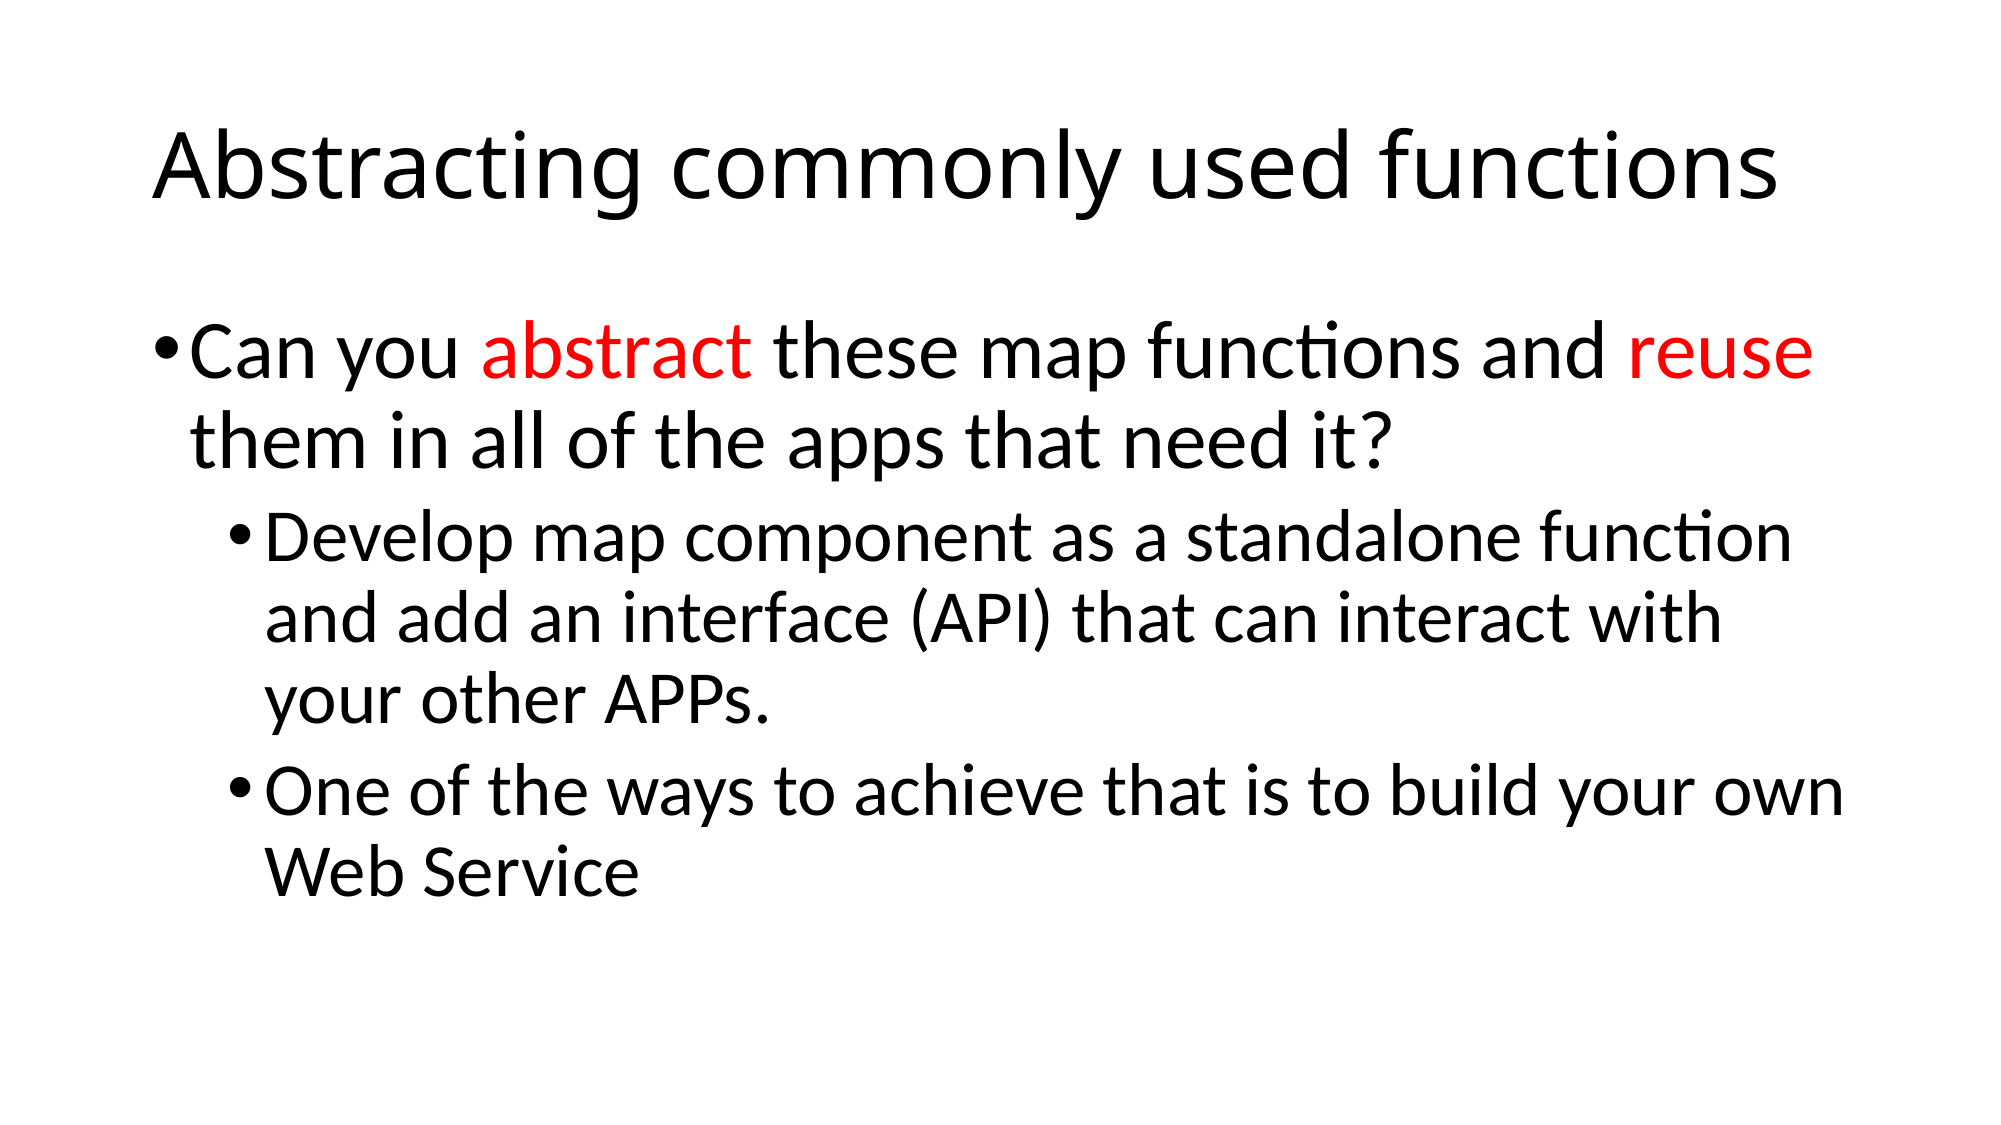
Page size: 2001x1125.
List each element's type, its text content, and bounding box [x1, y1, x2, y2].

list Can you abstract these map functions and reuse them in all of the apps that need it? Develop map component as a standalone function and add an interface (API) that can interact with your other APPs. One of the ways to achieve that is to build your own Web Service [137, 299, 1863, 1014]
title Abstracting commonly used functions [137, 59, 1863, 278]
